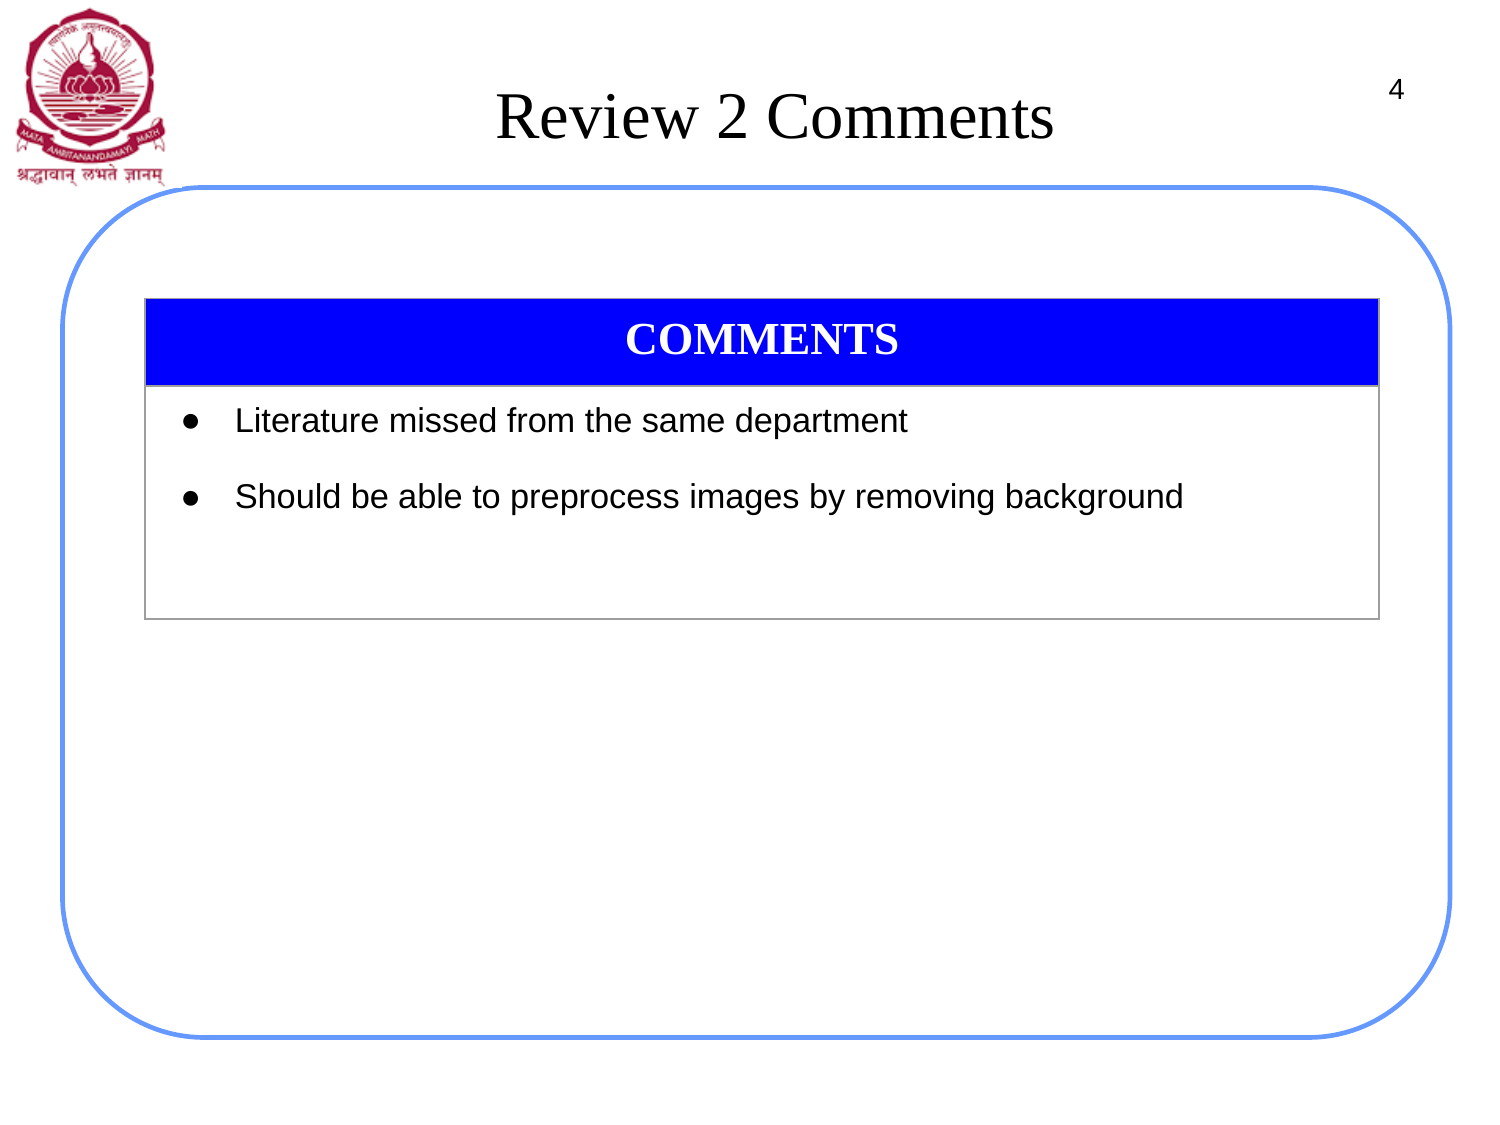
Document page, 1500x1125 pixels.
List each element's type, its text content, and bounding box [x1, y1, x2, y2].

text_box ‹#› [1379, 62, 1413, 113]
table_header COMMENTS [146, 299, 1378, 385]
table_cell Literature missed from the same department Should be able to preprocess images by removing background [146, 387, 1378, 618]
picture [0, 6, 182, 188]
text_box Review 2 Comments [100, 36, 1451, 187]
